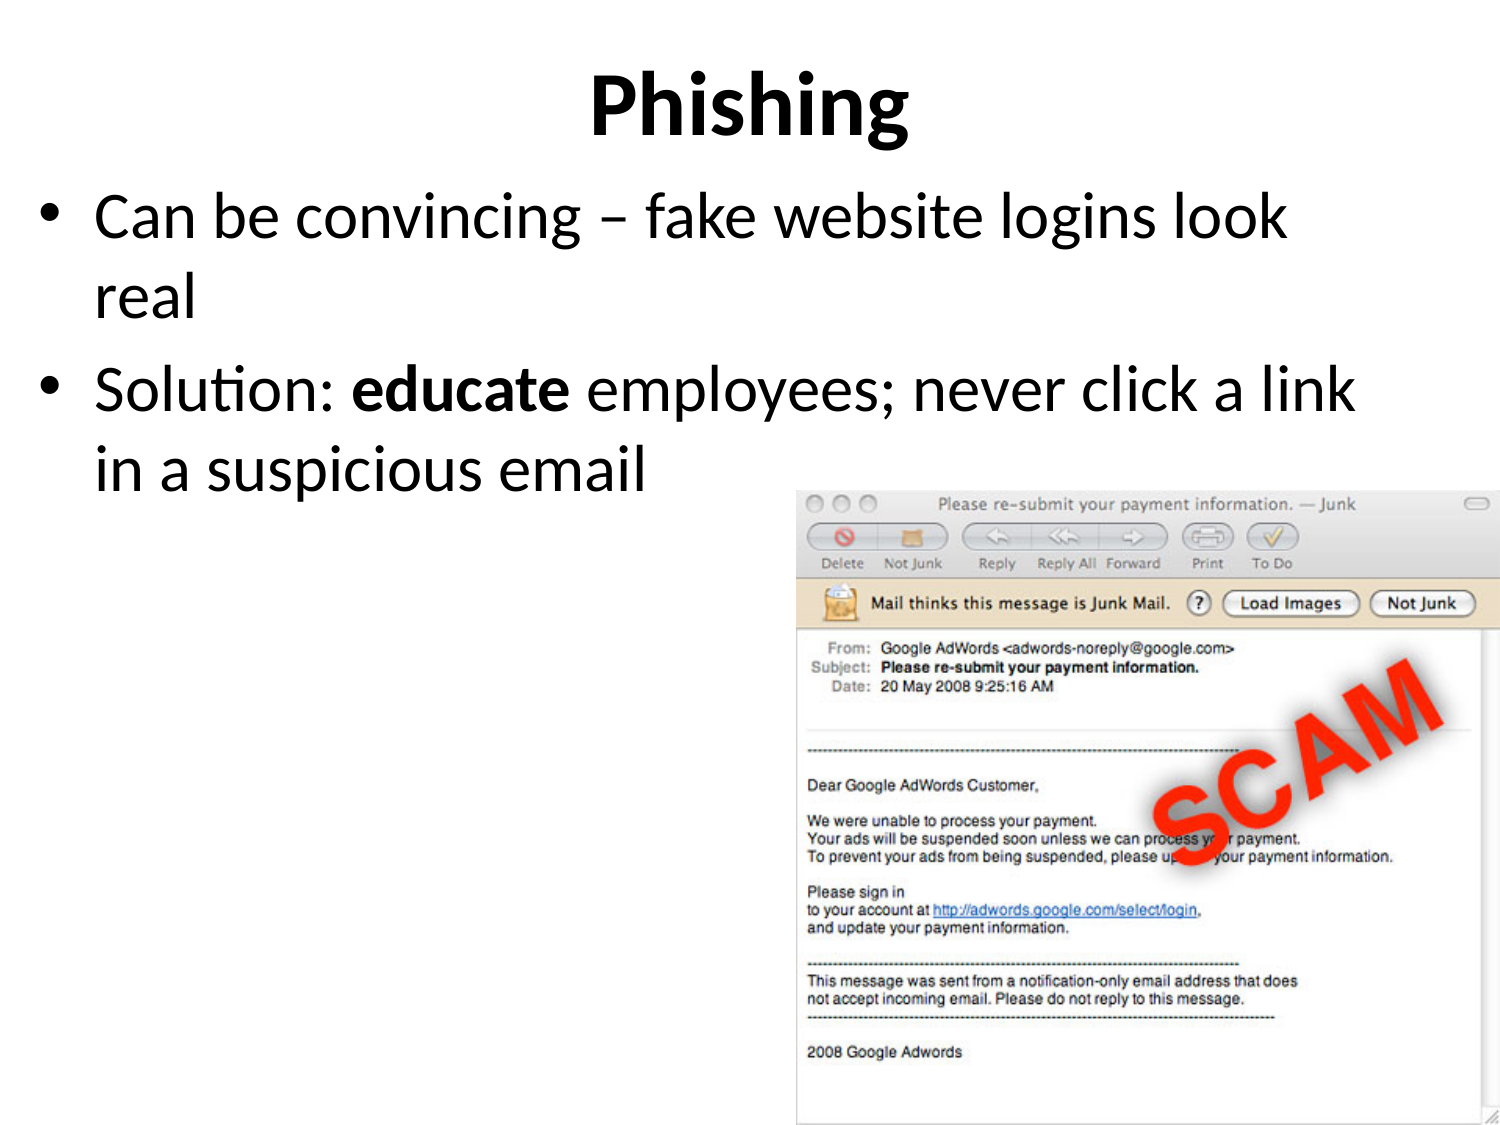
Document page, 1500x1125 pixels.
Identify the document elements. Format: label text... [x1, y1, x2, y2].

list Can be convincing – fake website logins look real Solution: educate employees; never click a link in a suspicious email [23, 164, 1374, 1005]
title Phishing [75, 45, 1425, 153]
picture [796, 490, 1500, 1125]
